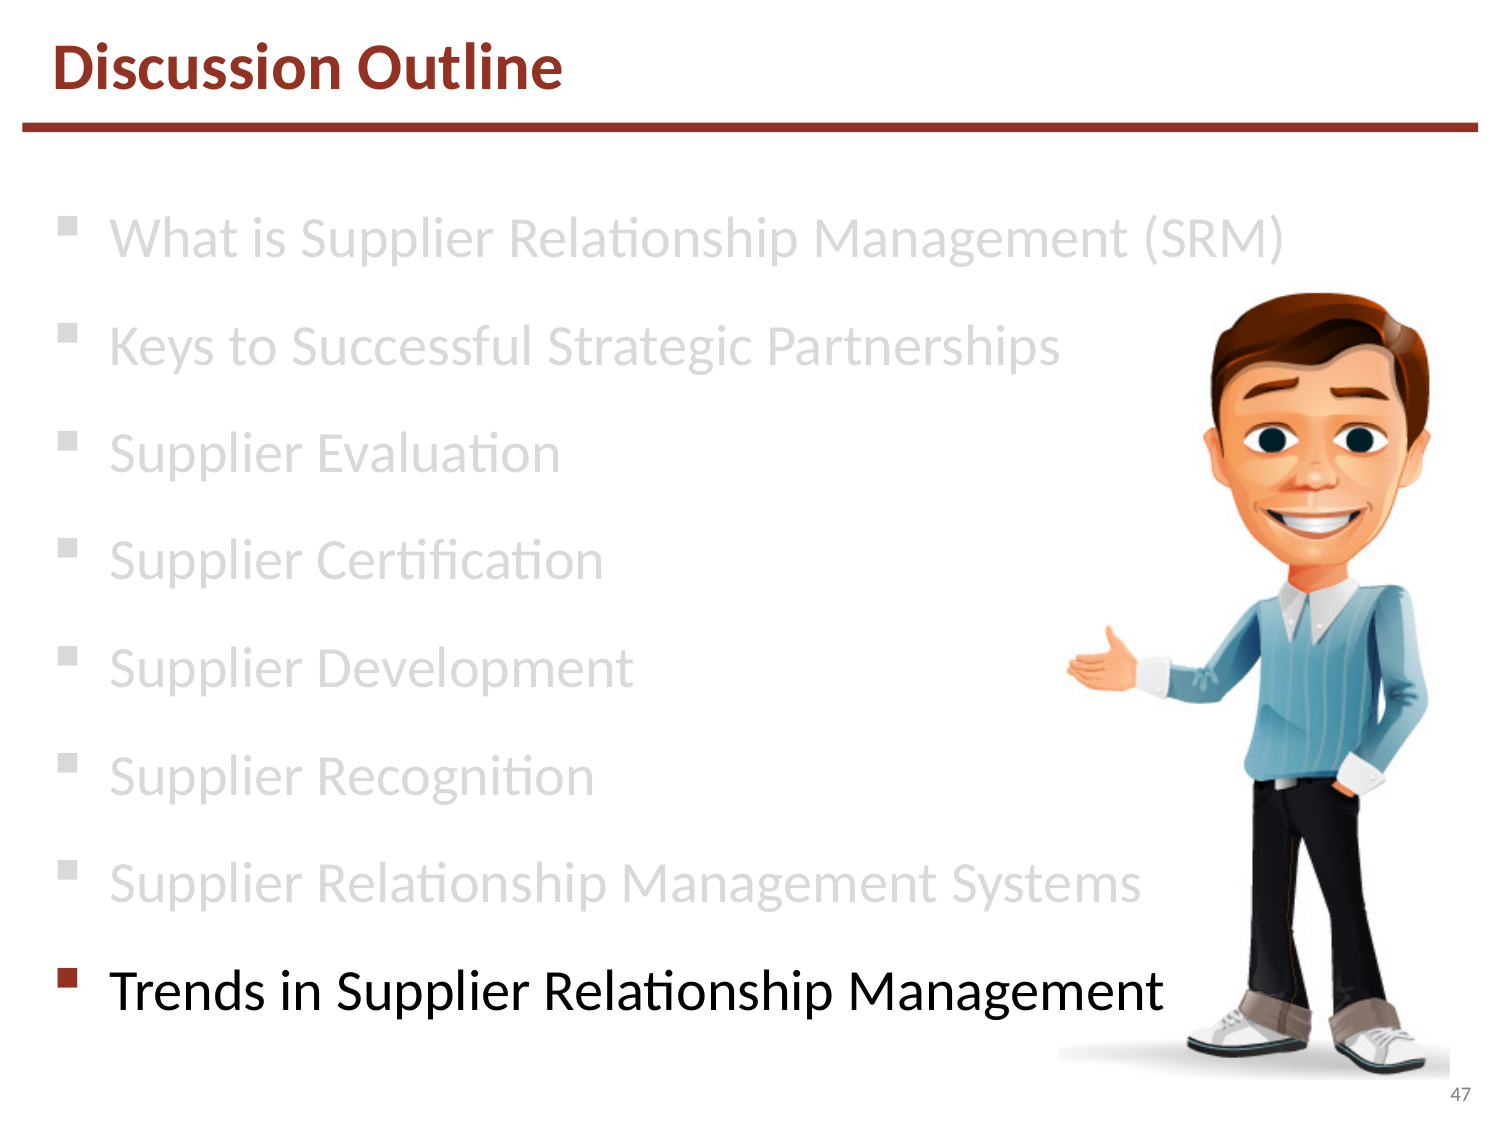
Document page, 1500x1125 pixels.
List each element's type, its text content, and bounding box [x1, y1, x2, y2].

slide_number 47 [1450, 1079, 1483, 1108]
list What is Supplier Relationship Management (SRM) Keys to Successful Strategic Partnerships Supplier Evaluation Supplier Certification Supplier Development Supplier Recognition Supplier Relationship Management Systems Trends in Supplier Relationship Management [37, 191, 1469, 1058]
picture [1058, 283, 1451, 1080]
title Discussion Outline [37, 26, 1423, 99]
